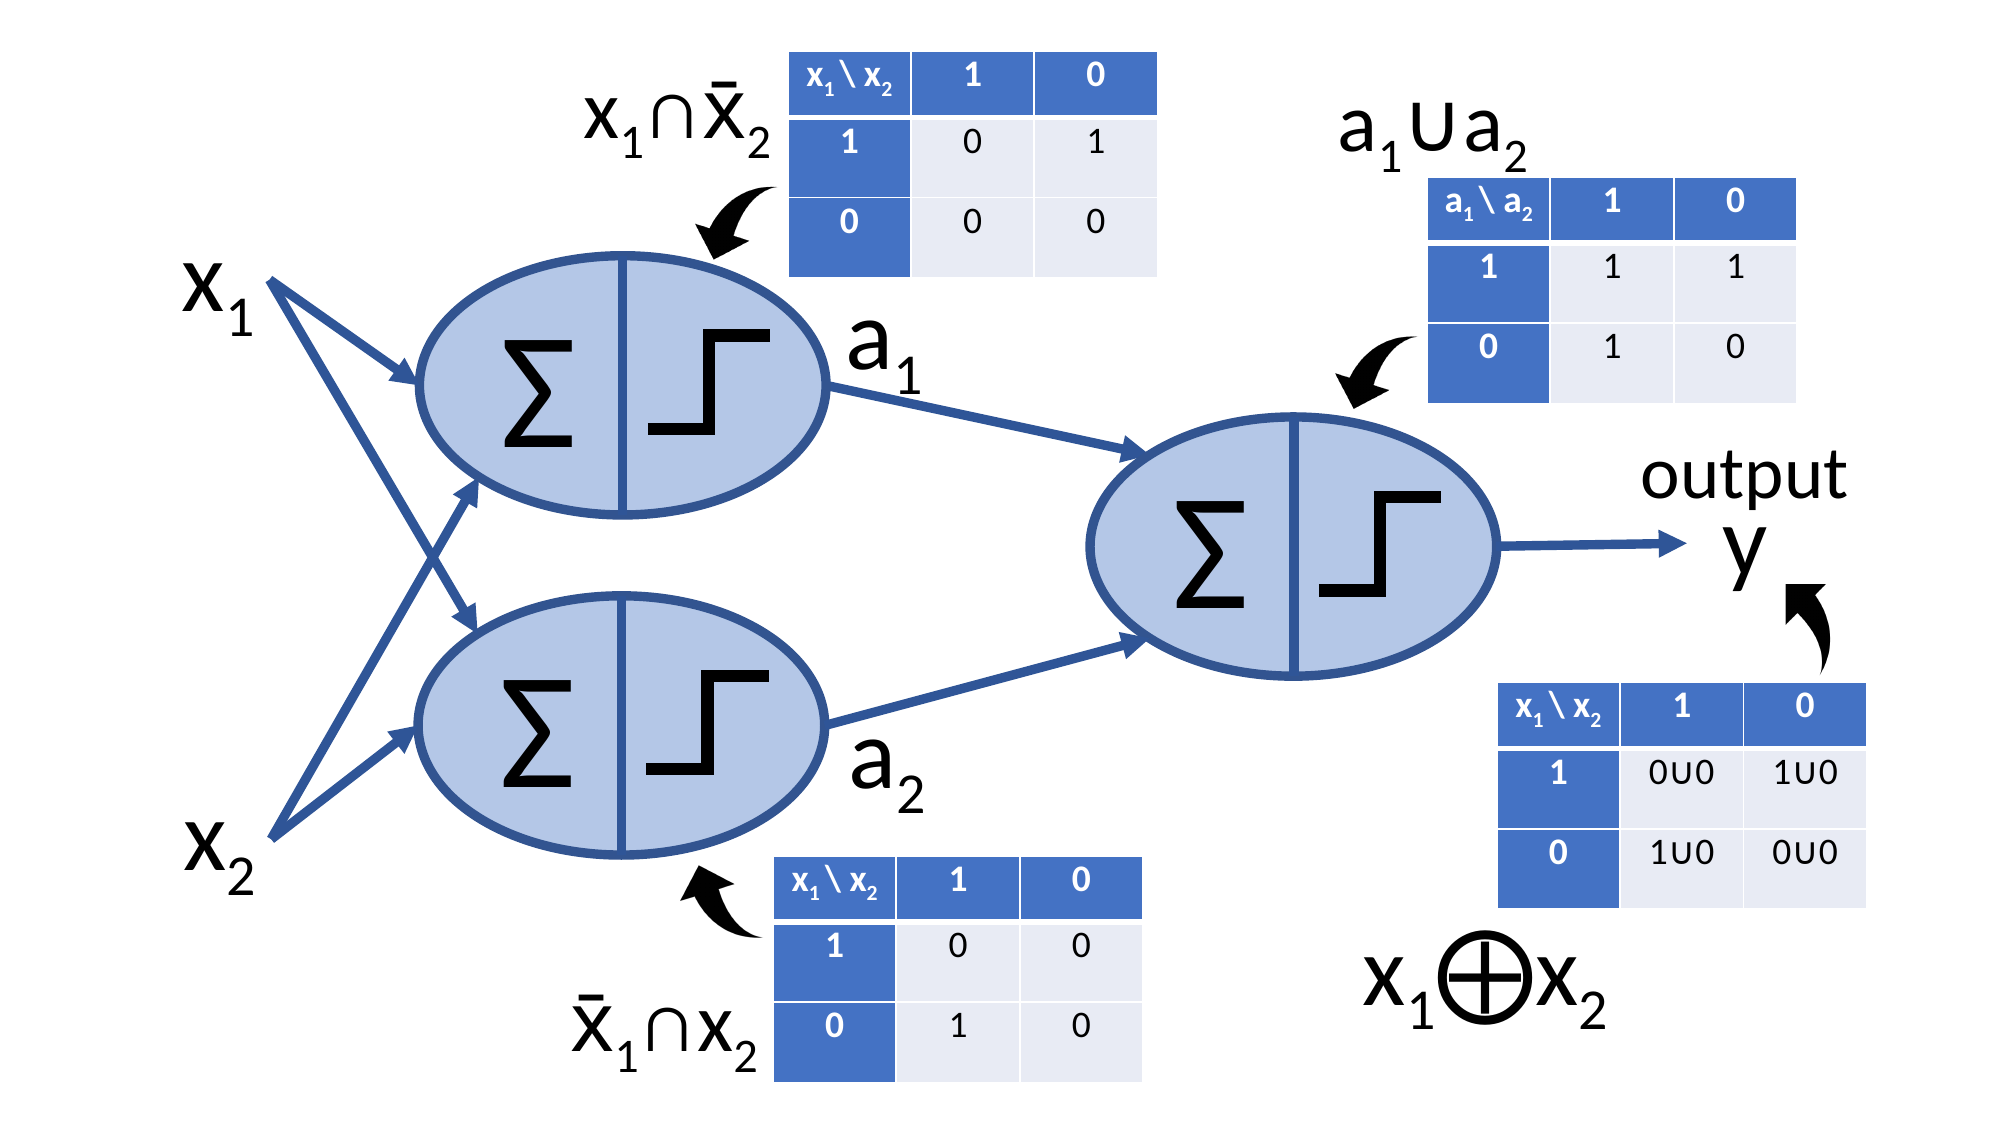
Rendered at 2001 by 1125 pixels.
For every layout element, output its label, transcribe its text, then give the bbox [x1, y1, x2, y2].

table_header 1 [1621, 683, 1743, 746]
table_cell 0 [912, 120, 1033, 197]
table_cell 1 [1035, 120, 1157, 197]
text_box [1168, 415, 1498, 678]
table_cell 0 [897, 925, 1019, 1001]
table_header 1 [897, 857, 1019, 919]
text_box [275, 634, 418, 725]
table_cell 1 [1551, 246, 1673, 322]
picture [1307, 292, 1460, 444]
table_cell 1 [774, 925, 895, 1001]
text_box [274, 725, 419, 832]
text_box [827, 261, 945, 818]
table_header a1 \ a2 [1428, 178, 1549, 240]
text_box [945, 385, 1150, 455]
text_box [419, 255, 827, 515]
table_header 0 [1021, 857, 1142, 919]
text_box [1089, 449, 1157, 644]
table_cell 1 [1428, 246, 1549, 322]
table_header 0 [1675, 178, 1796, 240]
text_box x̄1∩x2 [555, 961, 820, 1090]
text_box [164, 204, 275, 900]
table_header 1 [912, 52, 1033, 115]
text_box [272, 272, 478, 634]
table_cell 0 [1021, 925, 1142, 1001]
table_cell 1 [1675, 246, 1796, 322]
text_box x1∩x̄2 [568, 47, 787, 176]
table_cell 0 [774, 1003, 895, 1082]
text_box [418, 595, 825, 856]
table_cell 0 [1675, 324, 1796, 403]
table_cell 0 [1498, 830, 1619, 908]
text_box a1∪a2 [1323, 60, 1543, 190]
table_cell 1 [1551, 324, 1673, 403]
table_cell 1 [1498, 751, 1619, 828]
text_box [1496, 543, 1687, 547]
table_cell 1 [789, 120, 910, 197]
table_cell 1∪0 [1621, 830, 1743, 908]
text_box y [1707, 522, 1783, 603]
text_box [945, 638, 1150, 726]
table_header x1 \ x2 [1498, 683, 1619, 746]
table_header 1 [1551, 178, 1673, 240]
table_cell 0∪0 [1621, 751, 1743, 828]
table_cell 0 [1440, 324, 1549, 403]
picture [667, 161, 801, 276]
text_box output [1625, 416, 1864, 522]
table_cell 0 [912, 198, 1033, 277]
table_cell 1 [897, 1003, 1019, 1082]
table_cell 1∪0 [1744, 751, 1866, 828]
text_box Σ [1157, 435, 1265, 650]
table_header x1 \ x2 [785, 857, 895, 919]
table_header x1 \ x2 [789, 52, 910, 115]
table_cell 0 [1035, 198, 1157, 277]
table_cell 0 [1021, 1003, 1142, 1082]
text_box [1318, 496, 1442, 591]
table_header 0 [1035, 52, 1157, 115]
table_cell 0∪0 [1744, 830, 1866, 908]
picture [652, 849, 785, 963]
table_cell 0 [801, 198, 910, 261]
table_header 0 [1744, 683, 1866, 746]
text_box x1⨁x2 [1347, 897, 1638, 1049]
picture [1751, 572, 1865, 687]
